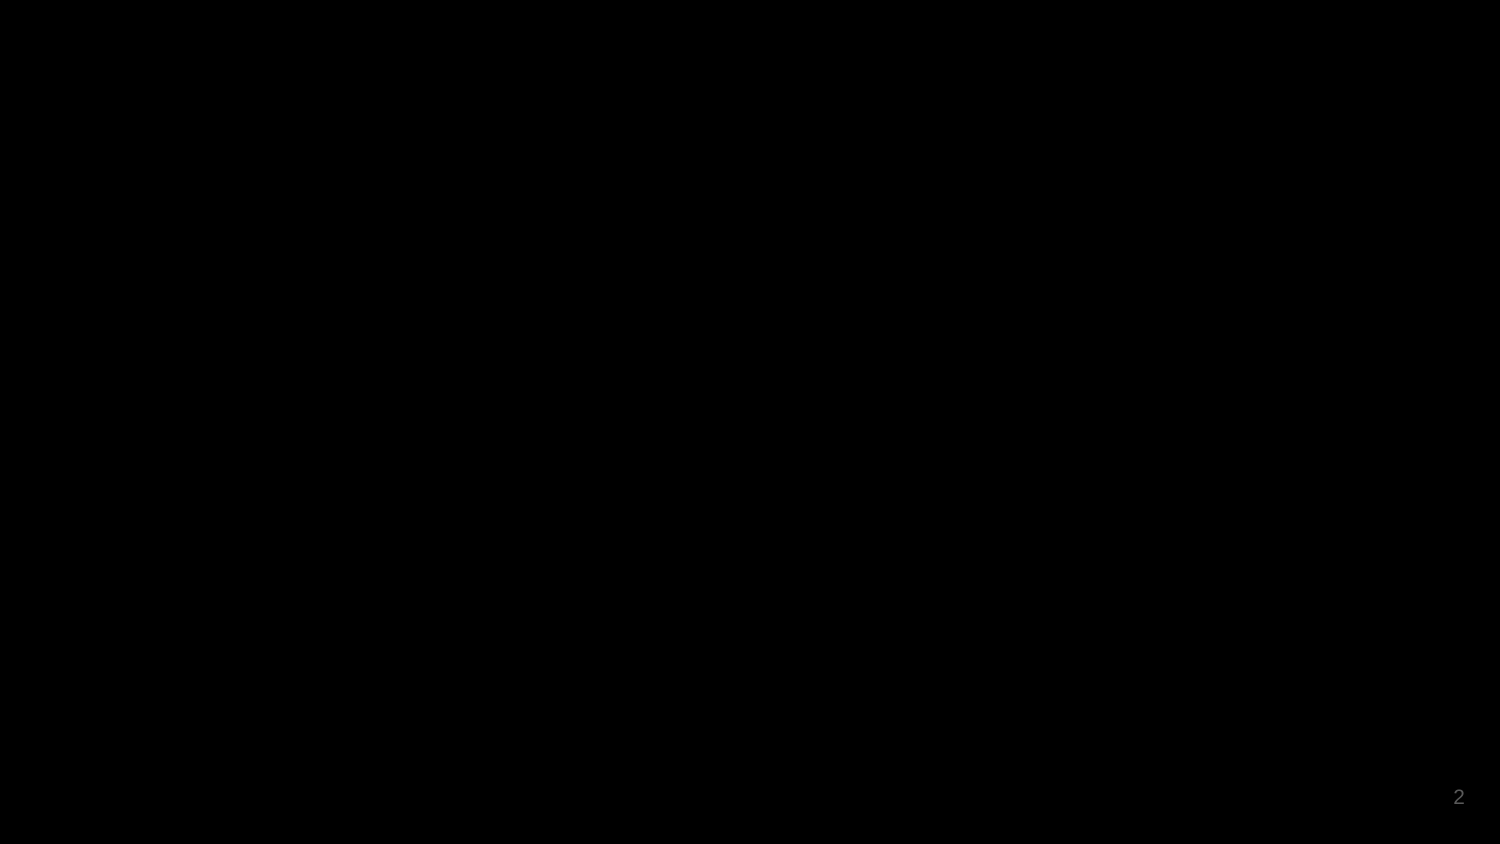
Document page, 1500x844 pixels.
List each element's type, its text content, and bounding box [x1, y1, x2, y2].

slide_number ‹#› [1389, 764, 1480, 830]
